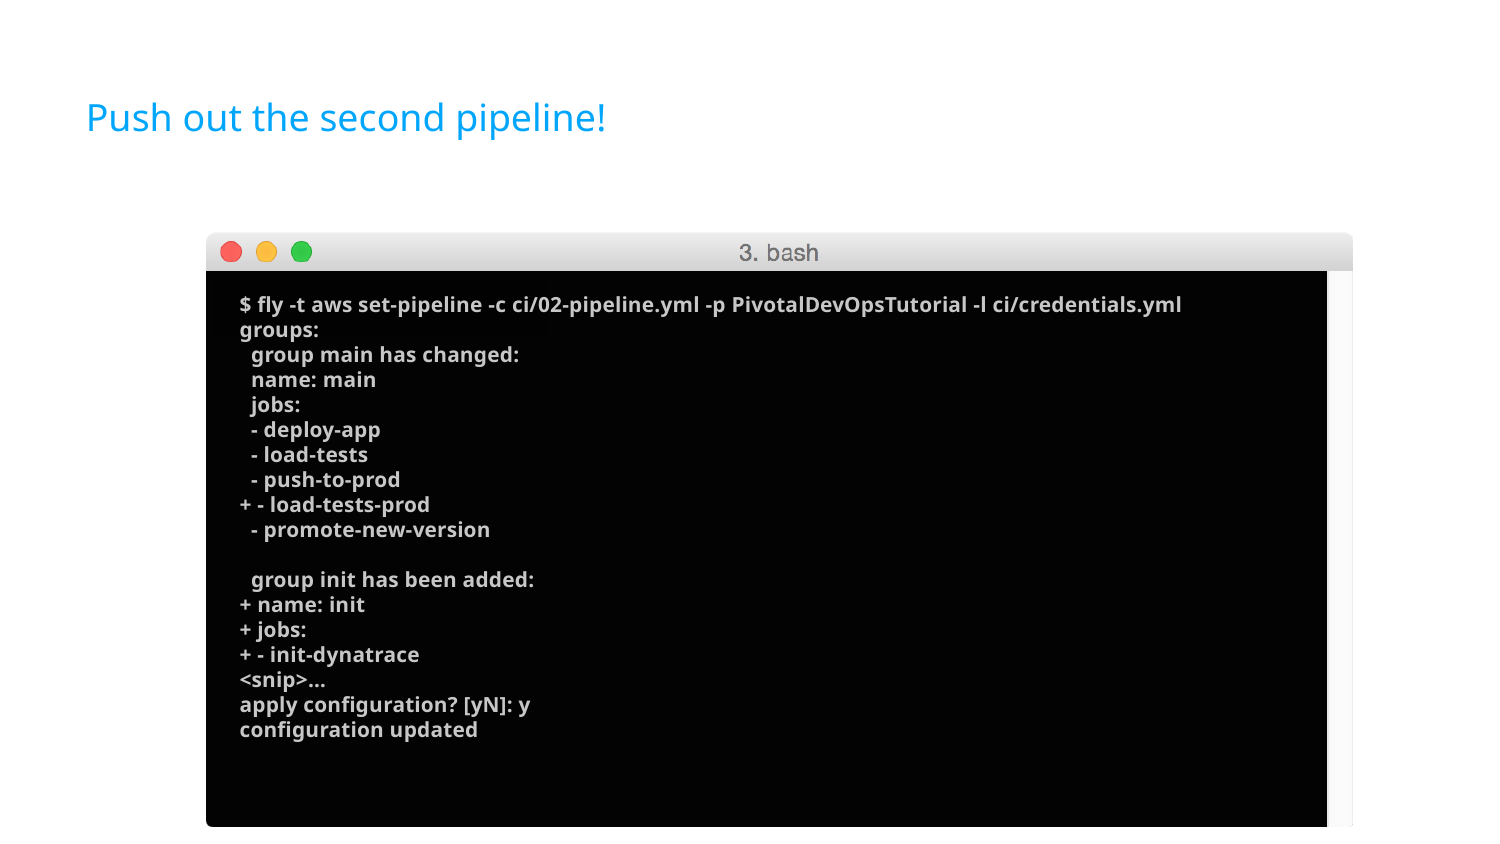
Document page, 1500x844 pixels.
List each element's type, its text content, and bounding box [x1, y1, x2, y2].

title Push out the second pipeline! [85, 70, 1412, 153]
picture [206, 232, 1353, 827]
